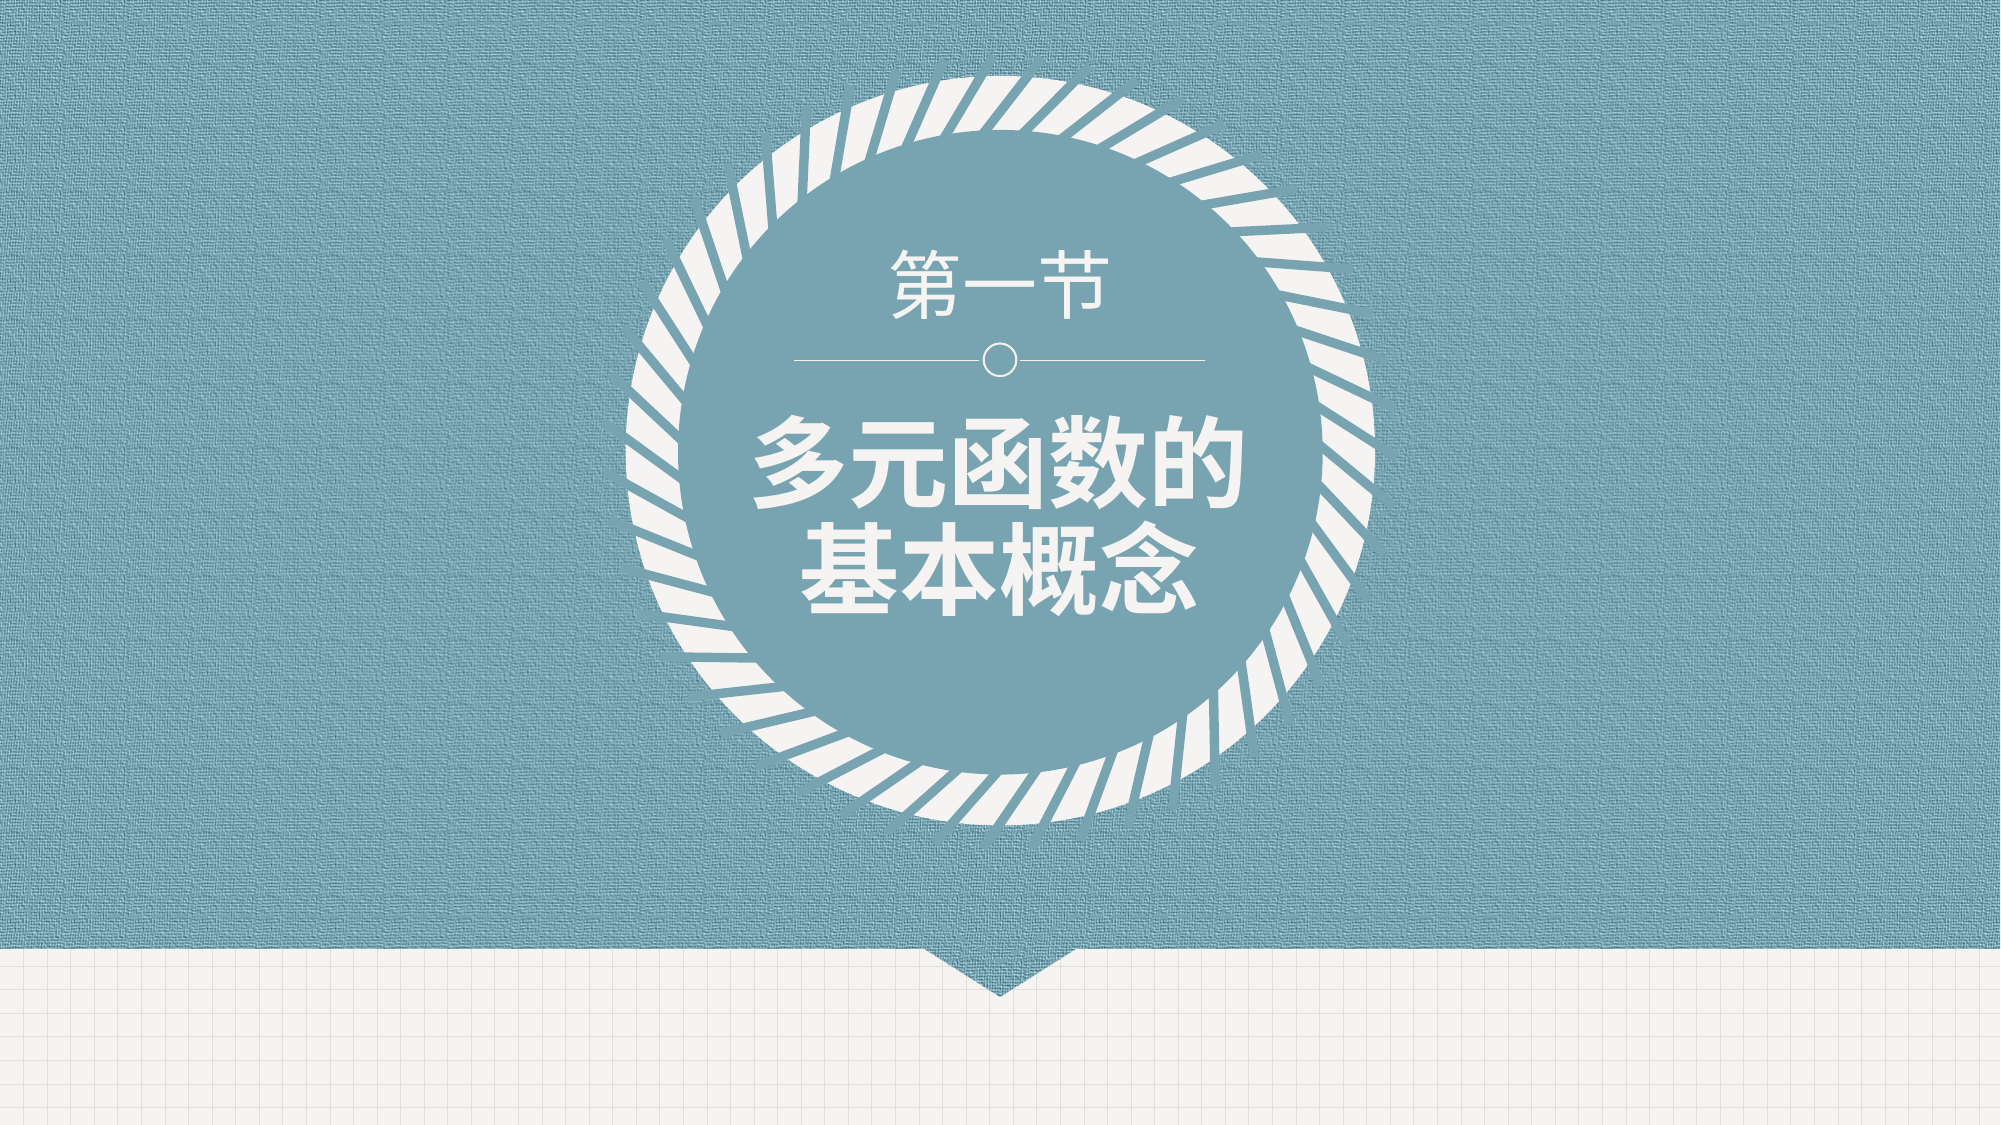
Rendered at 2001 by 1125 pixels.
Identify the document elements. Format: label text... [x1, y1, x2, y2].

list 第一节 [793, 241, 1207, 339]
list 多元函数的基本概念 [718, 406, 1280, 524]
picture [0, 0, 2001, 997]
